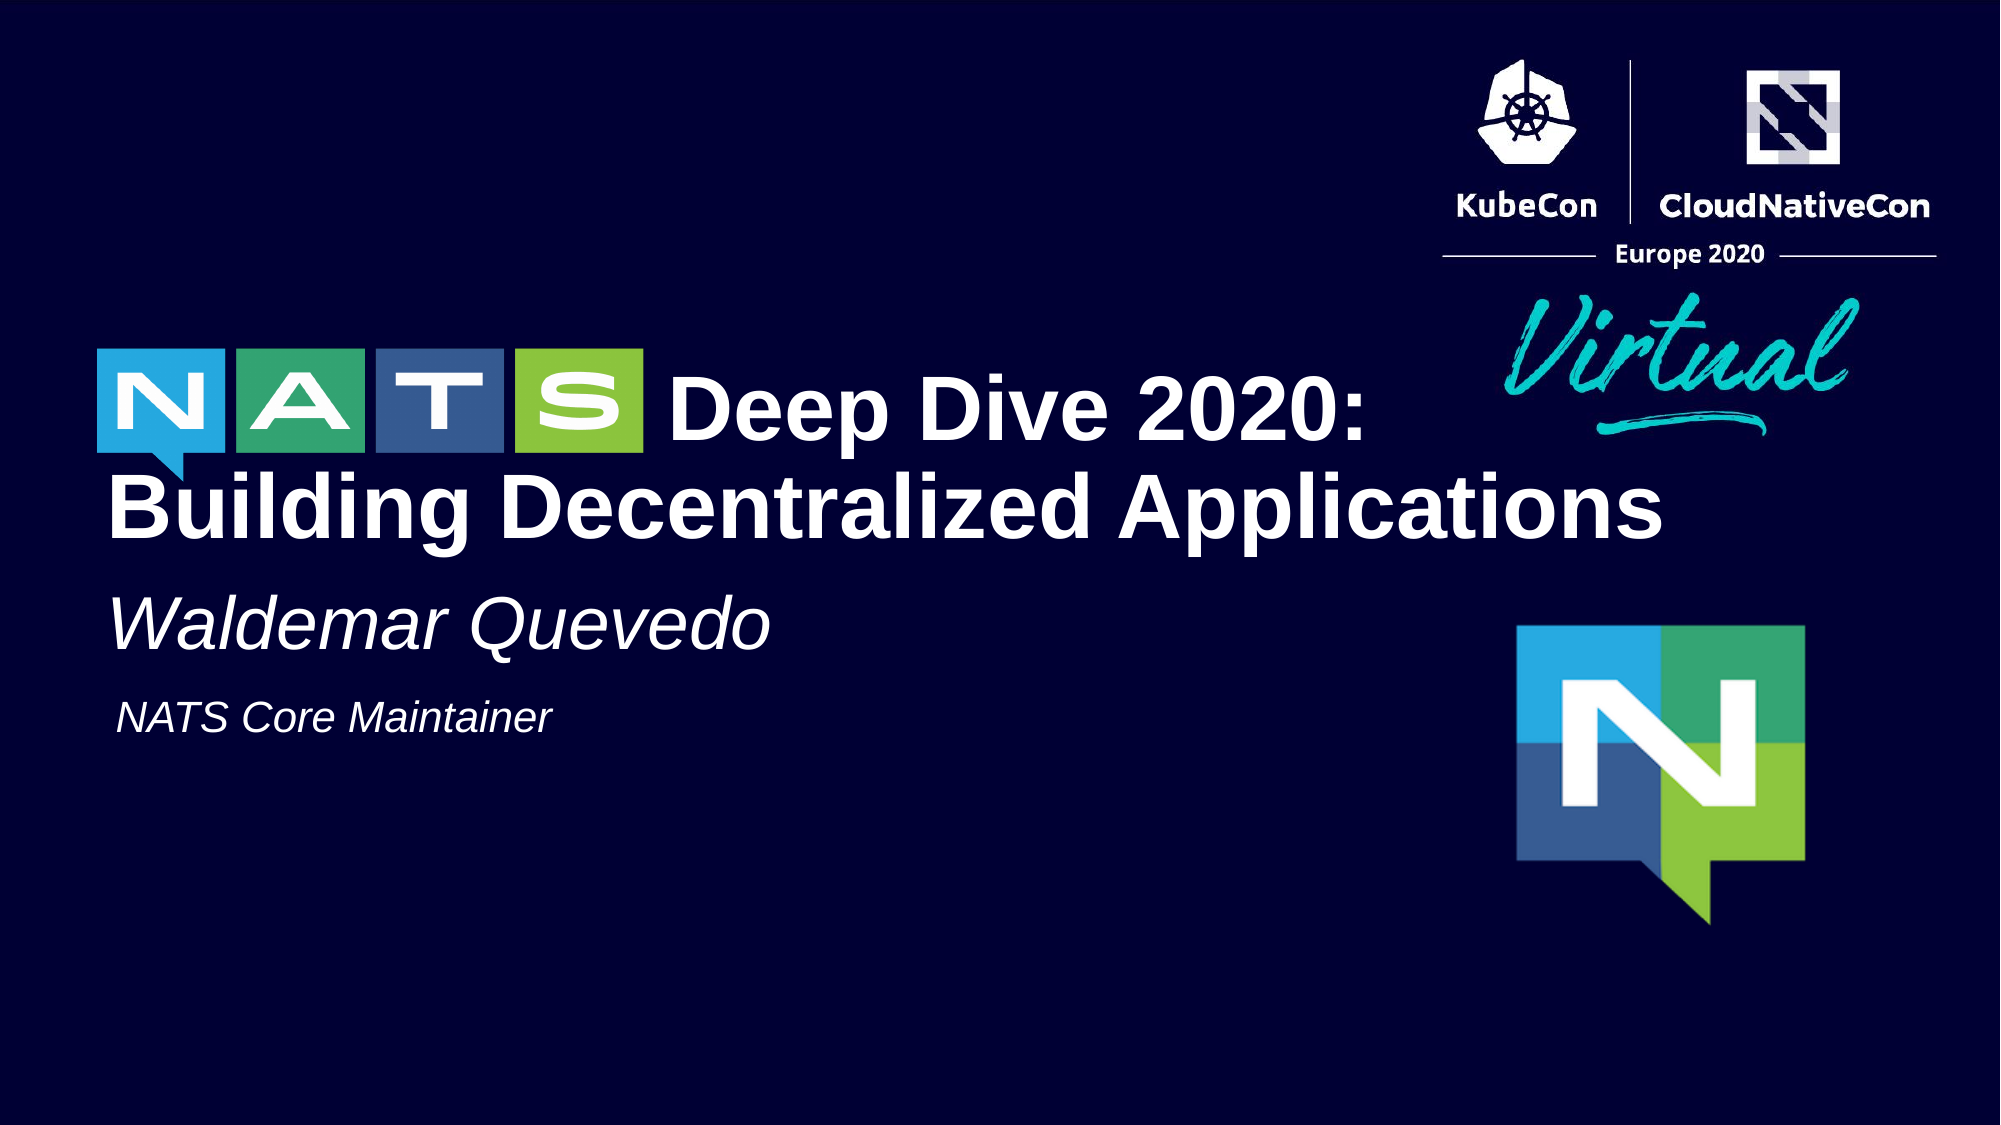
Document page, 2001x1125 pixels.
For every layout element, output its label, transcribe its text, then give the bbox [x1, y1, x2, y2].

text_box Waldemar Quevedo [91, 516, 1817, 735]
text_box NATS Core Maintainer [100, 674, 584, 763]
picture [0, 0, 2000, 1125]
text_box Deep Dive 2020: Building Decentralized Applications [91, 351, 1754, 569]
